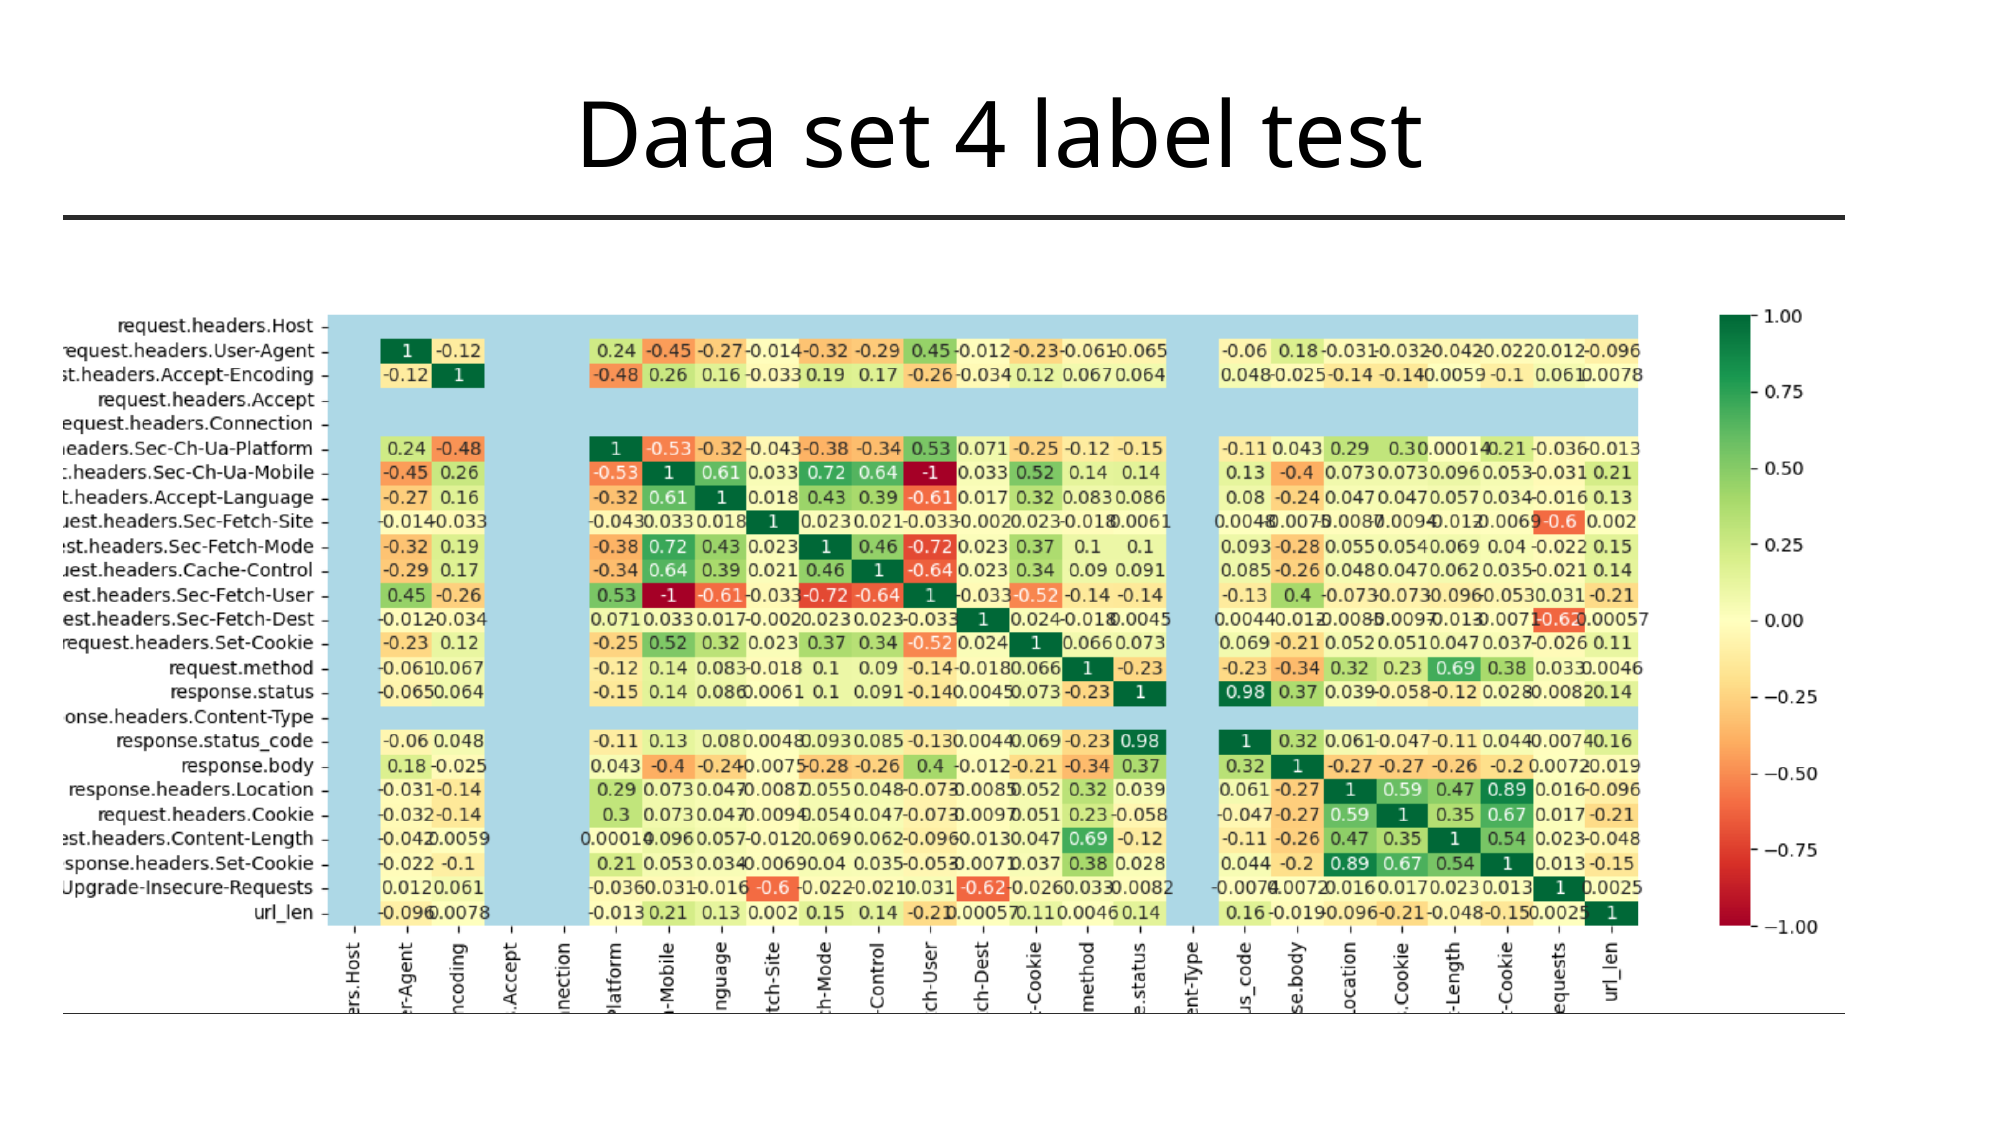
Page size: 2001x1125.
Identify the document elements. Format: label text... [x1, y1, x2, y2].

title Data set 4 label test [137, 59, 1863, 217]
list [63, 215, 1845, 1014]
